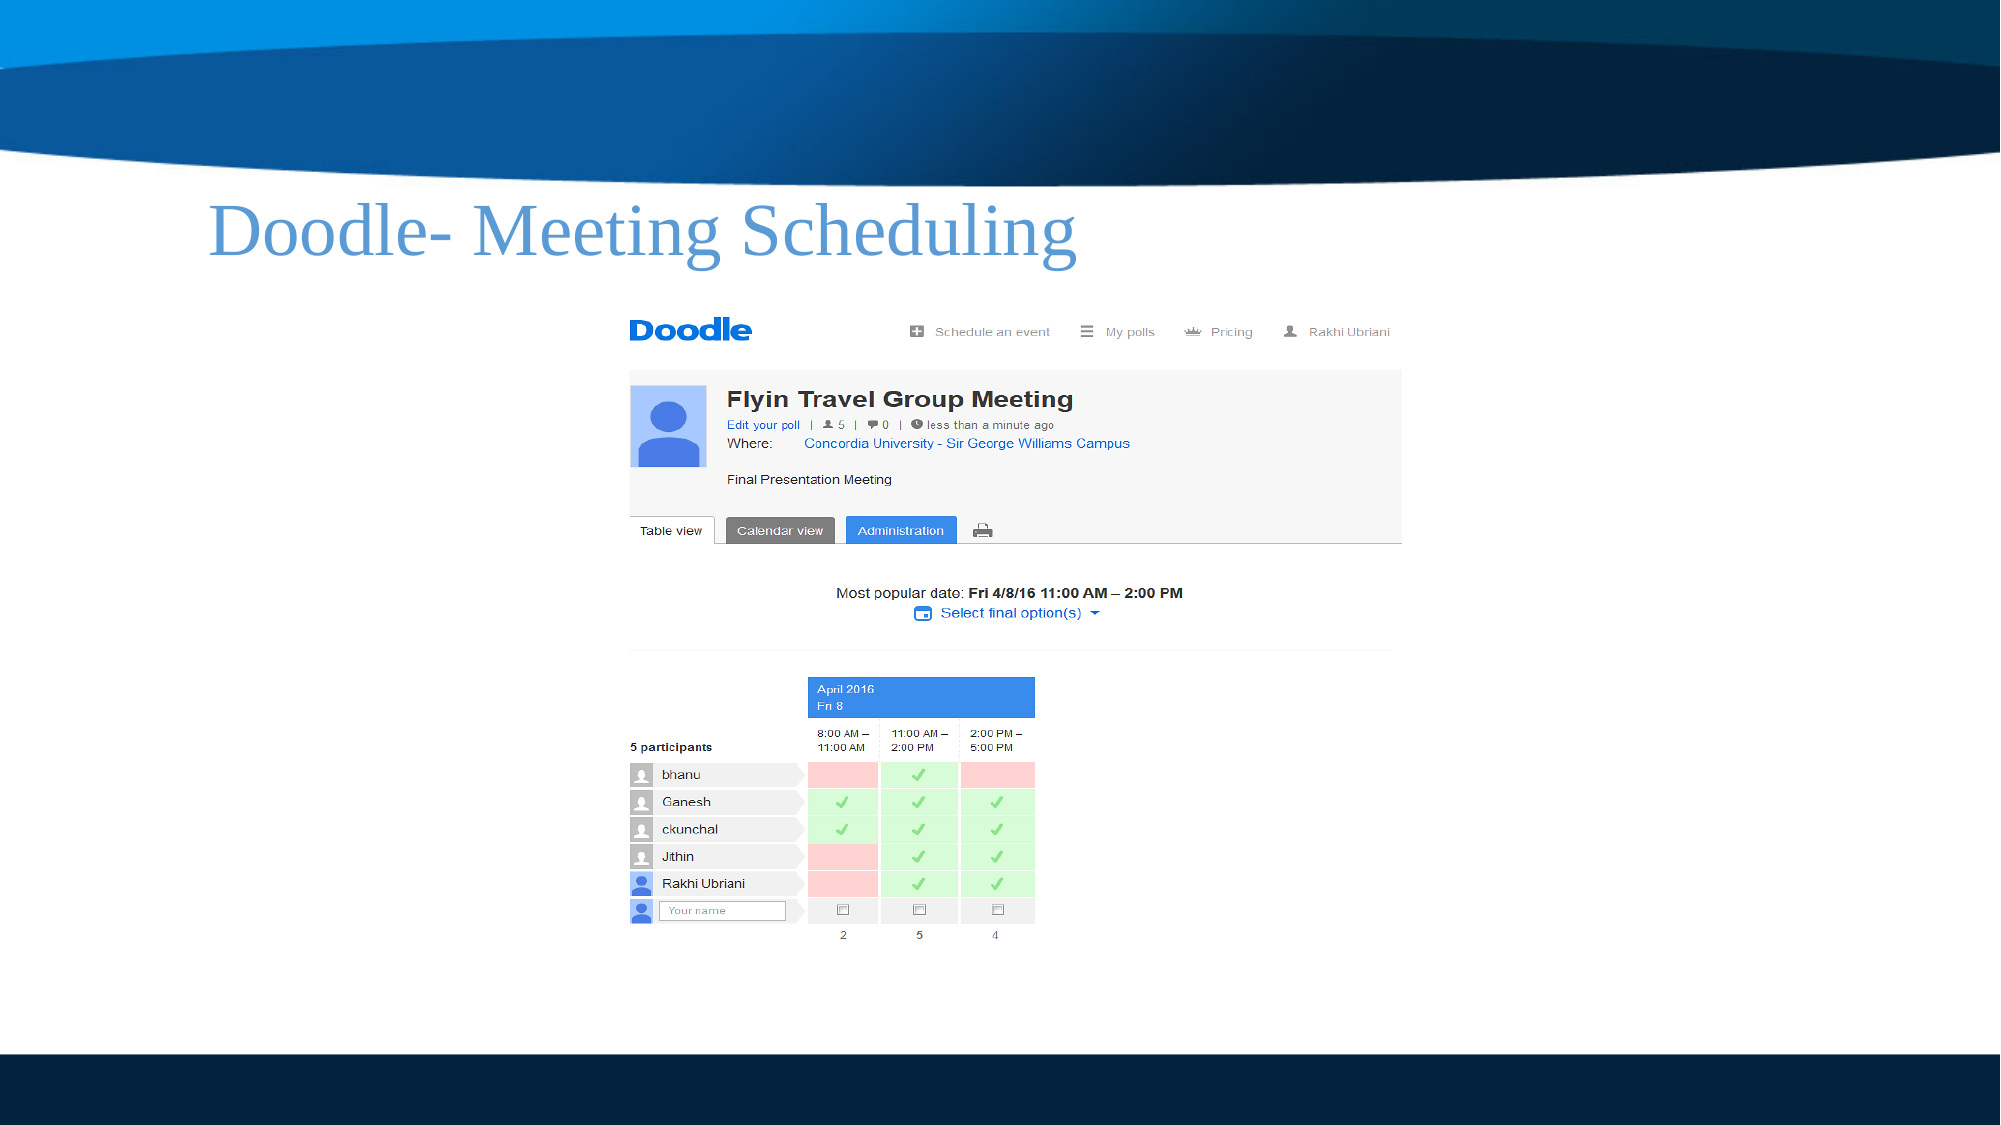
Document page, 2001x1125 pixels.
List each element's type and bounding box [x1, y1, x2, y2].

picture [0, 0, 2000, 1125]
list [629, 314, 1419, 945]
